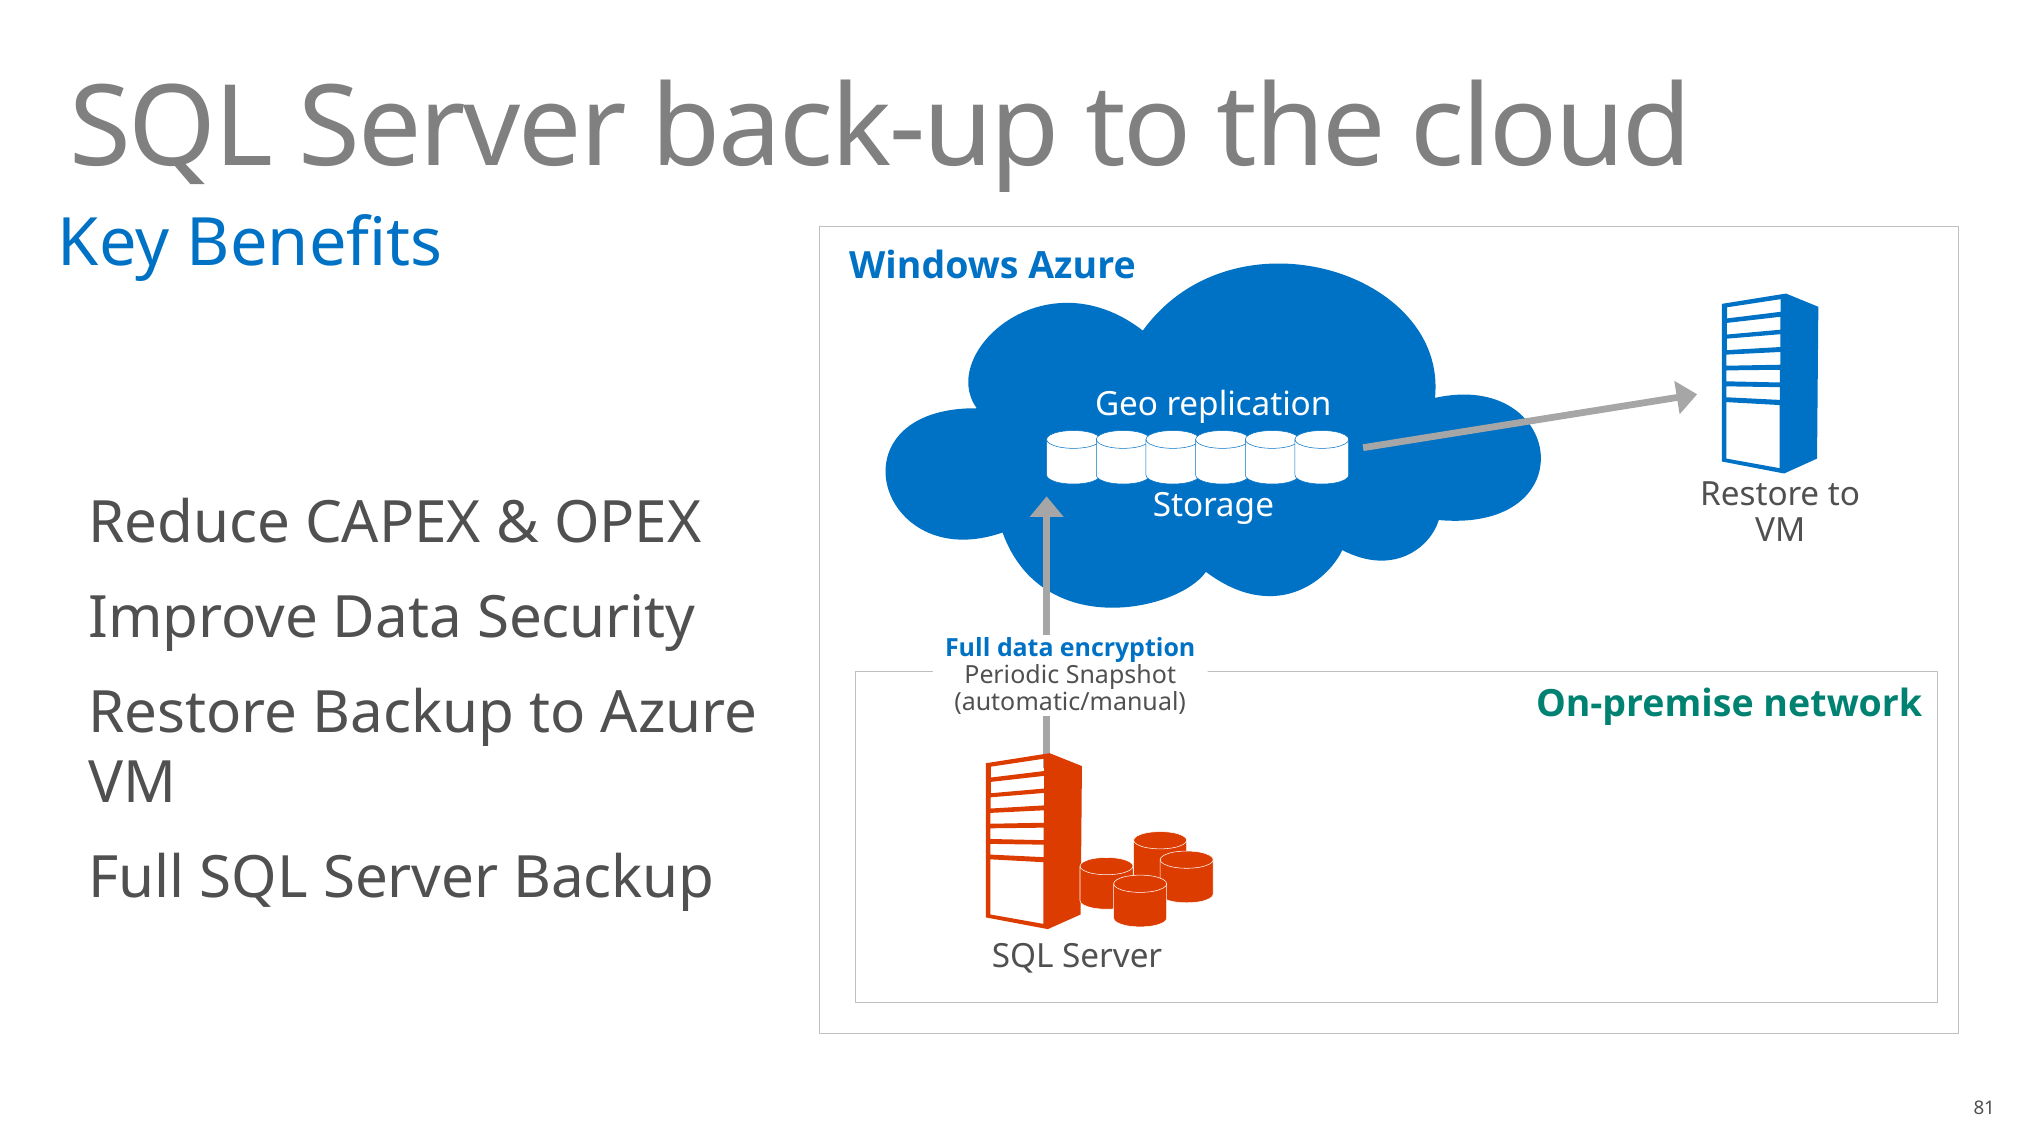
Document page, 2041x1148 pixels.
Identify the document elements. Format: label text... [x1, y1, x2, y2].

title SQL Server back-up to the cloud [45, 41, 1959, 222]
text_box Reduce CAPEX & OPEX Improve Data Security Restore Backup to Azure VM Full SQL Server Backup [88, 476, 797, 1012]
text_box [1362, 394, 1698, 448]
text_box Geo replication [1077, 386, 1349, 423]
text_box Full data encryption Periodic Snapshot (automatic/manual) [932, 634, 1046, 717]
text_box Storage [1077, 487, 1349, 525]
text_box SQL Server [990, 937, 1164, 975]
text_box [985, 752, 1214, 930]
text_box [1046, 430, 1349, 485]
slide_number 81 [1902, 1097, 1996, 1120]
text_box [1721, 293, 1819, 474]
text_box On-premise network [854, 671, 1938, 1003]
text_box Full data encryption Periodic Snapshot (automatic/manual) [1047, 634, 1209, 717]
text_box Windows Azure [818, 225, 1960, 1034]
text_box Restore to VM [1675, 475, 1885, 549]
text_box Key Benefits [43, 191, 476, 286]
